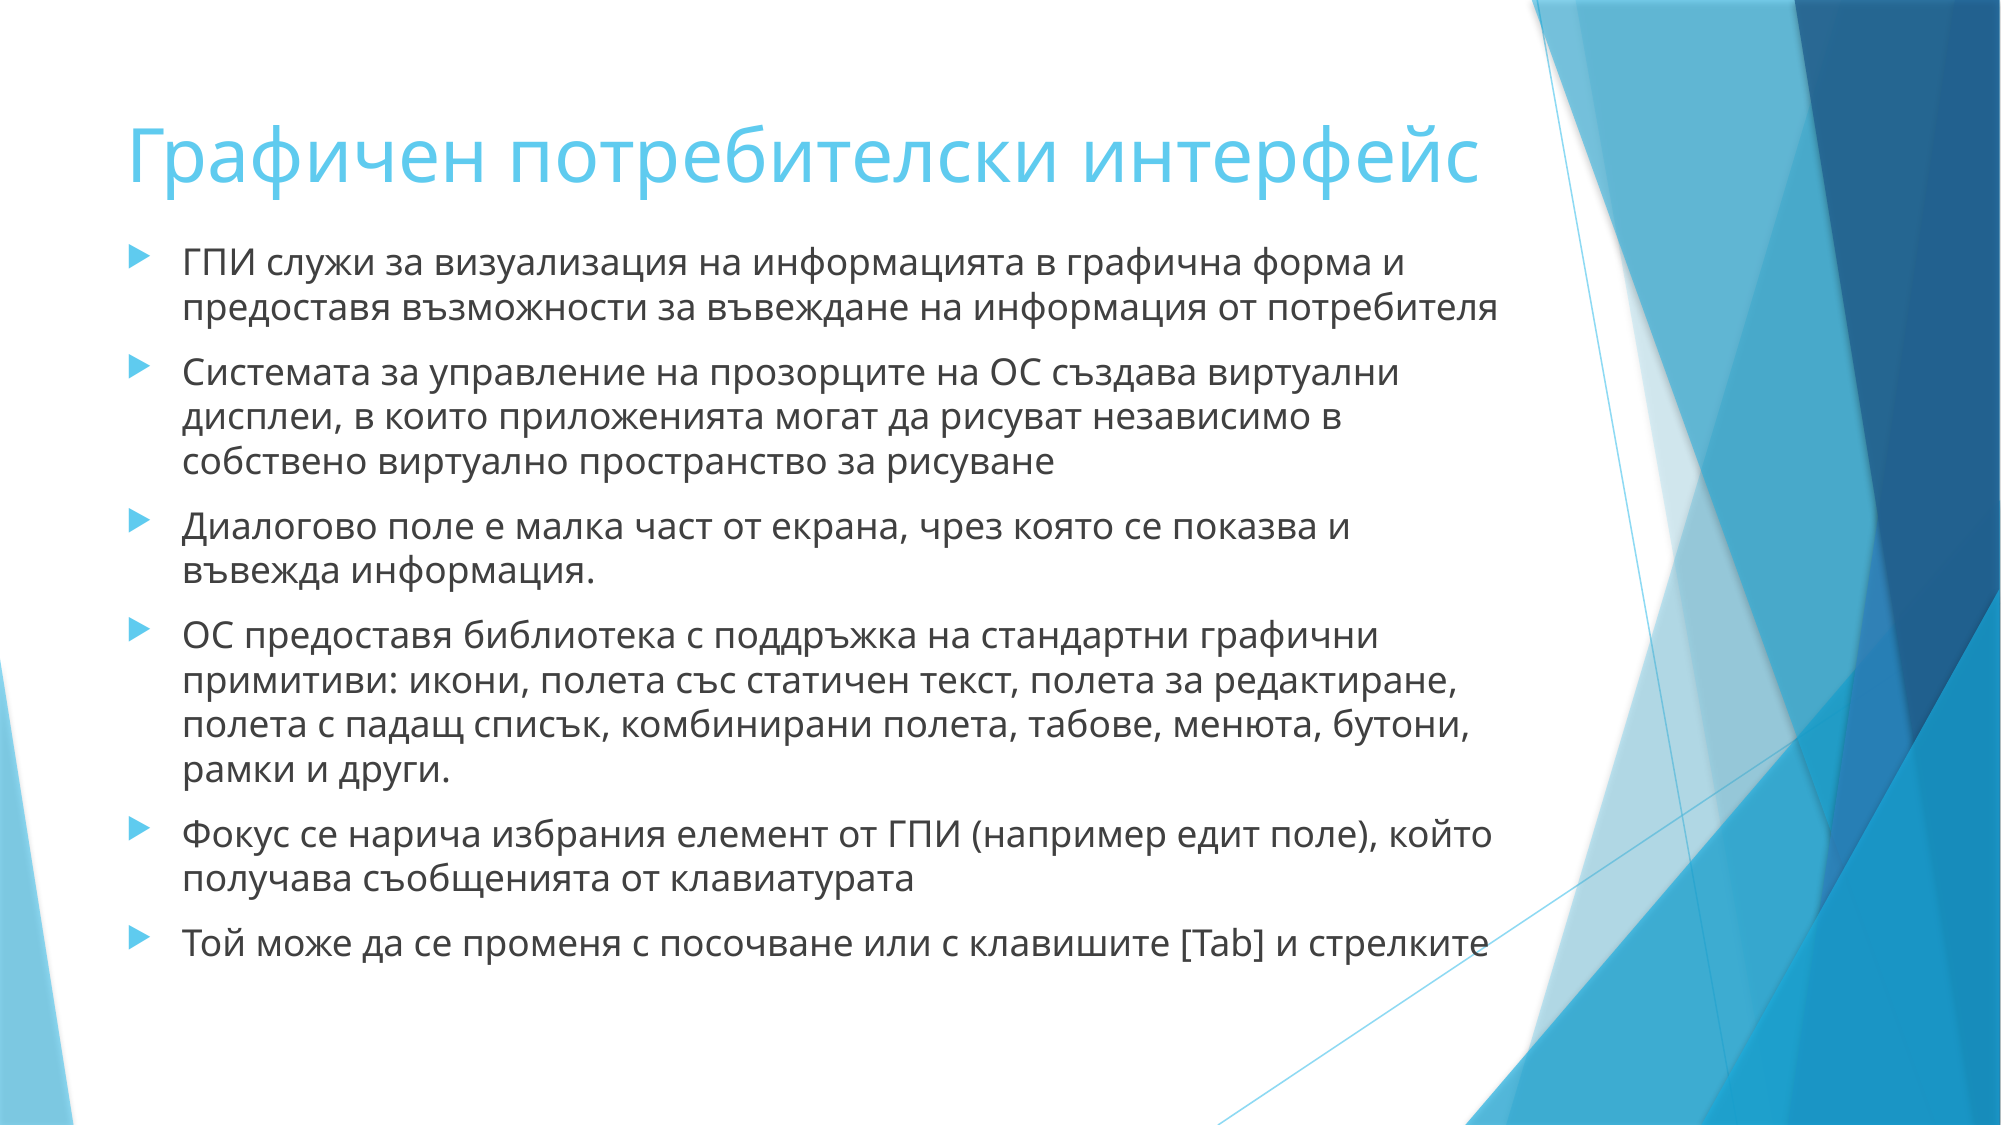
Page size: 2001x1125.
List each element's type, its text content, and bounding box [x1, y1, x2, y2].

title Графичен потребителски интерфейс [111, 99, 1522, 231]
list ГПИ служи за визуализация на информацията в графична форма и предоставя възможности за въвеждане на информация от потребителя Системата за управление на прозорците на ОС създава виртуални дисплеи, в които приложенията могат да рисуват независимо в собствено виртуално пространство за рисуване Диалогово поле е малка част от екрана, чрез която се показва и въвежда информация. ОС предоставя библиотека с поддръжка на стандартни графични примитиви: икони, полета със статичен текст, полета за редактиране, полета с падащ списък, комбинирани полета, табове, менюта, бутони, рамки и други. Фокус се нарича избрания елемент от ГПИ (например едит поле), който получава съобщенията от клавиатурата Той може да се променя с посочване или с клавишите [Tab] и стрелките [111, 231, 1522, 992]
